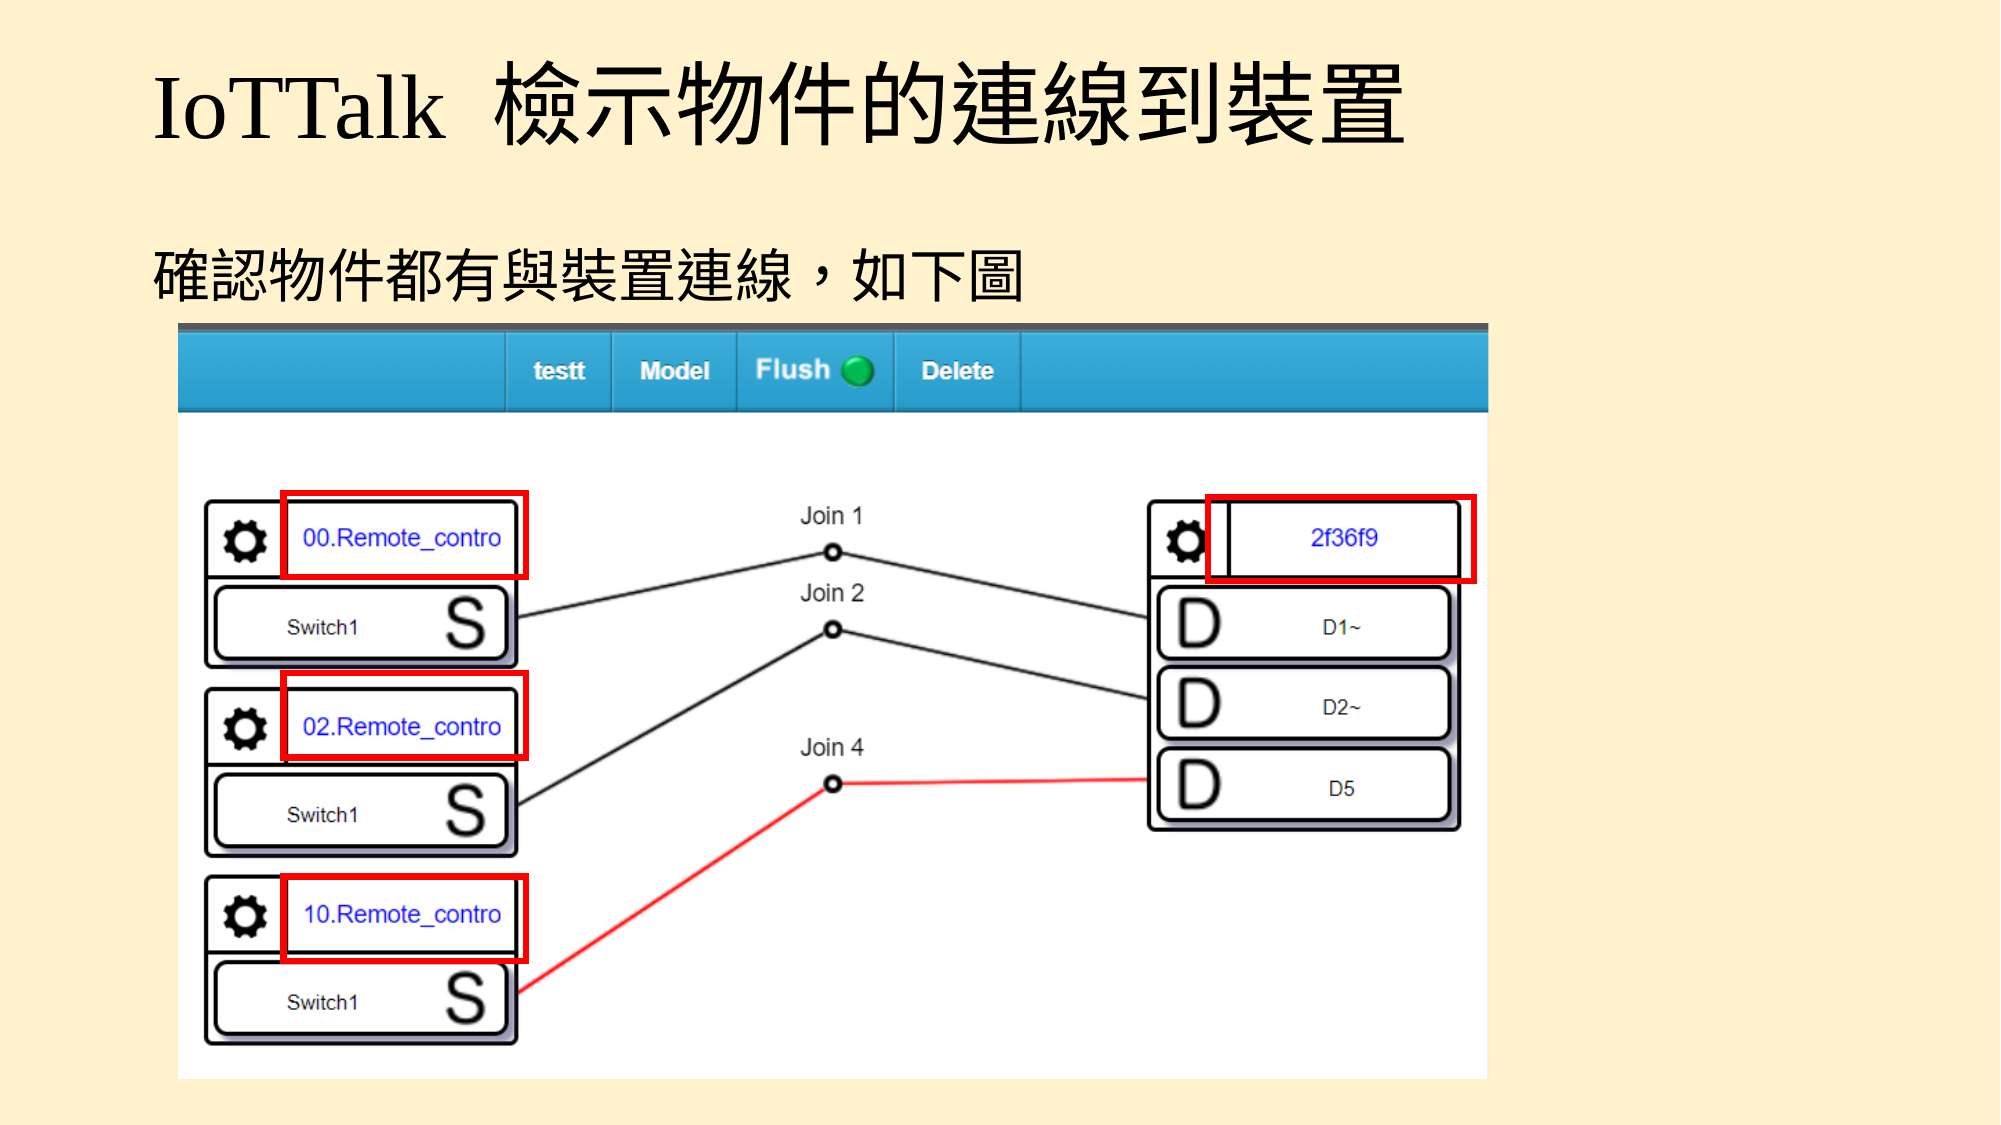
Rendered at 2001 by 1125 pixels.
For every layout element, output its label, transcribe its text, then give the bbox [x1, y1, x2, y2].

picture [178, 323, 1489, 1079]
list 確認物件都有與裝置連線，如下圖 [137, 239, 1980, 502]
title IoTTalk 檢示物件的連線到裝置 [137, 0, 1863, 218]
